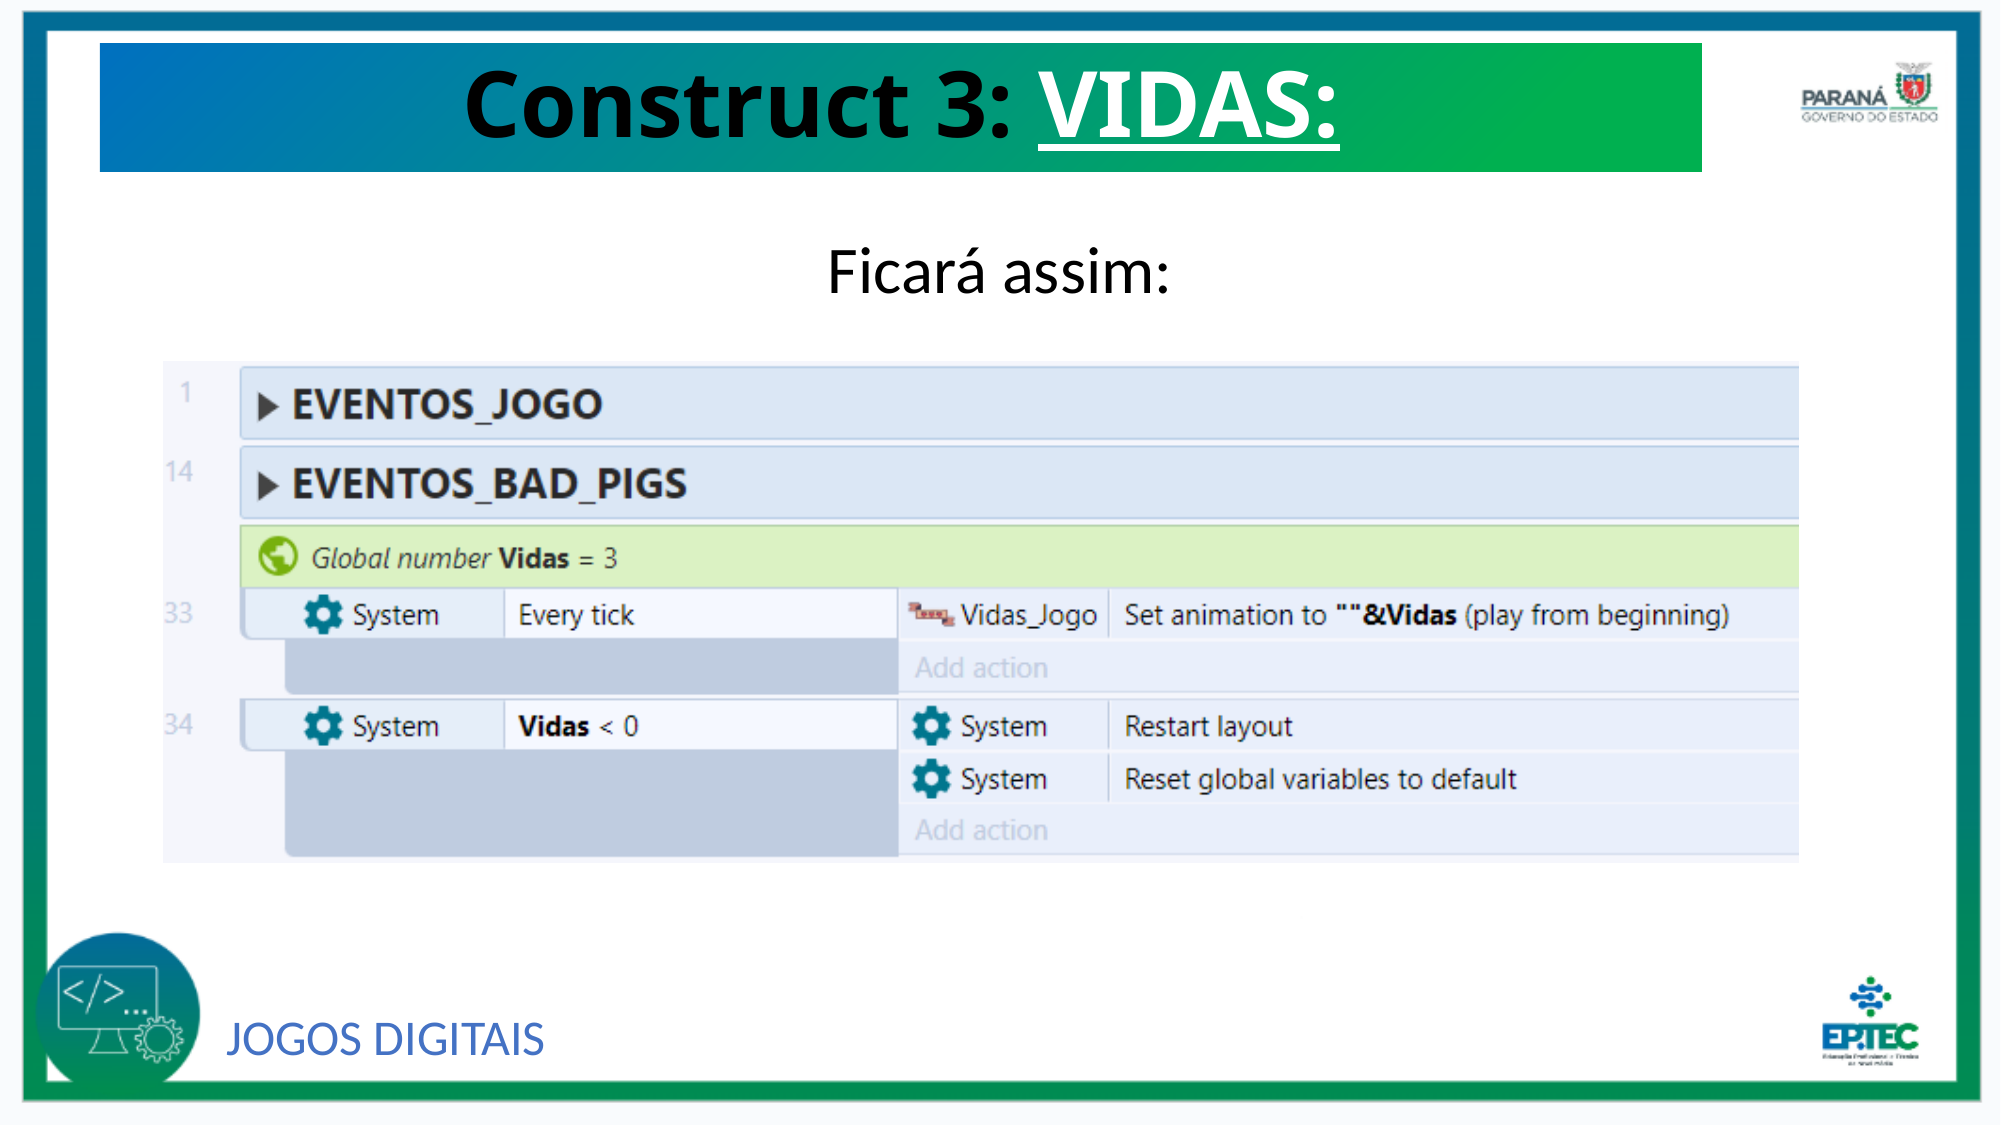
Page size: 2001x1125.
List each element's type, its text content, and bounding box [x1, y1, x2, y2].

picture [0, 0, 2001, 1125]
text_box JOGOS DIGITAIS [211, 997, 562, 1073]
text_box Ficará assim: [65, 218, 1935, 314]
title Construct 3: VIDAS: [99, 43, 1702, 172]
